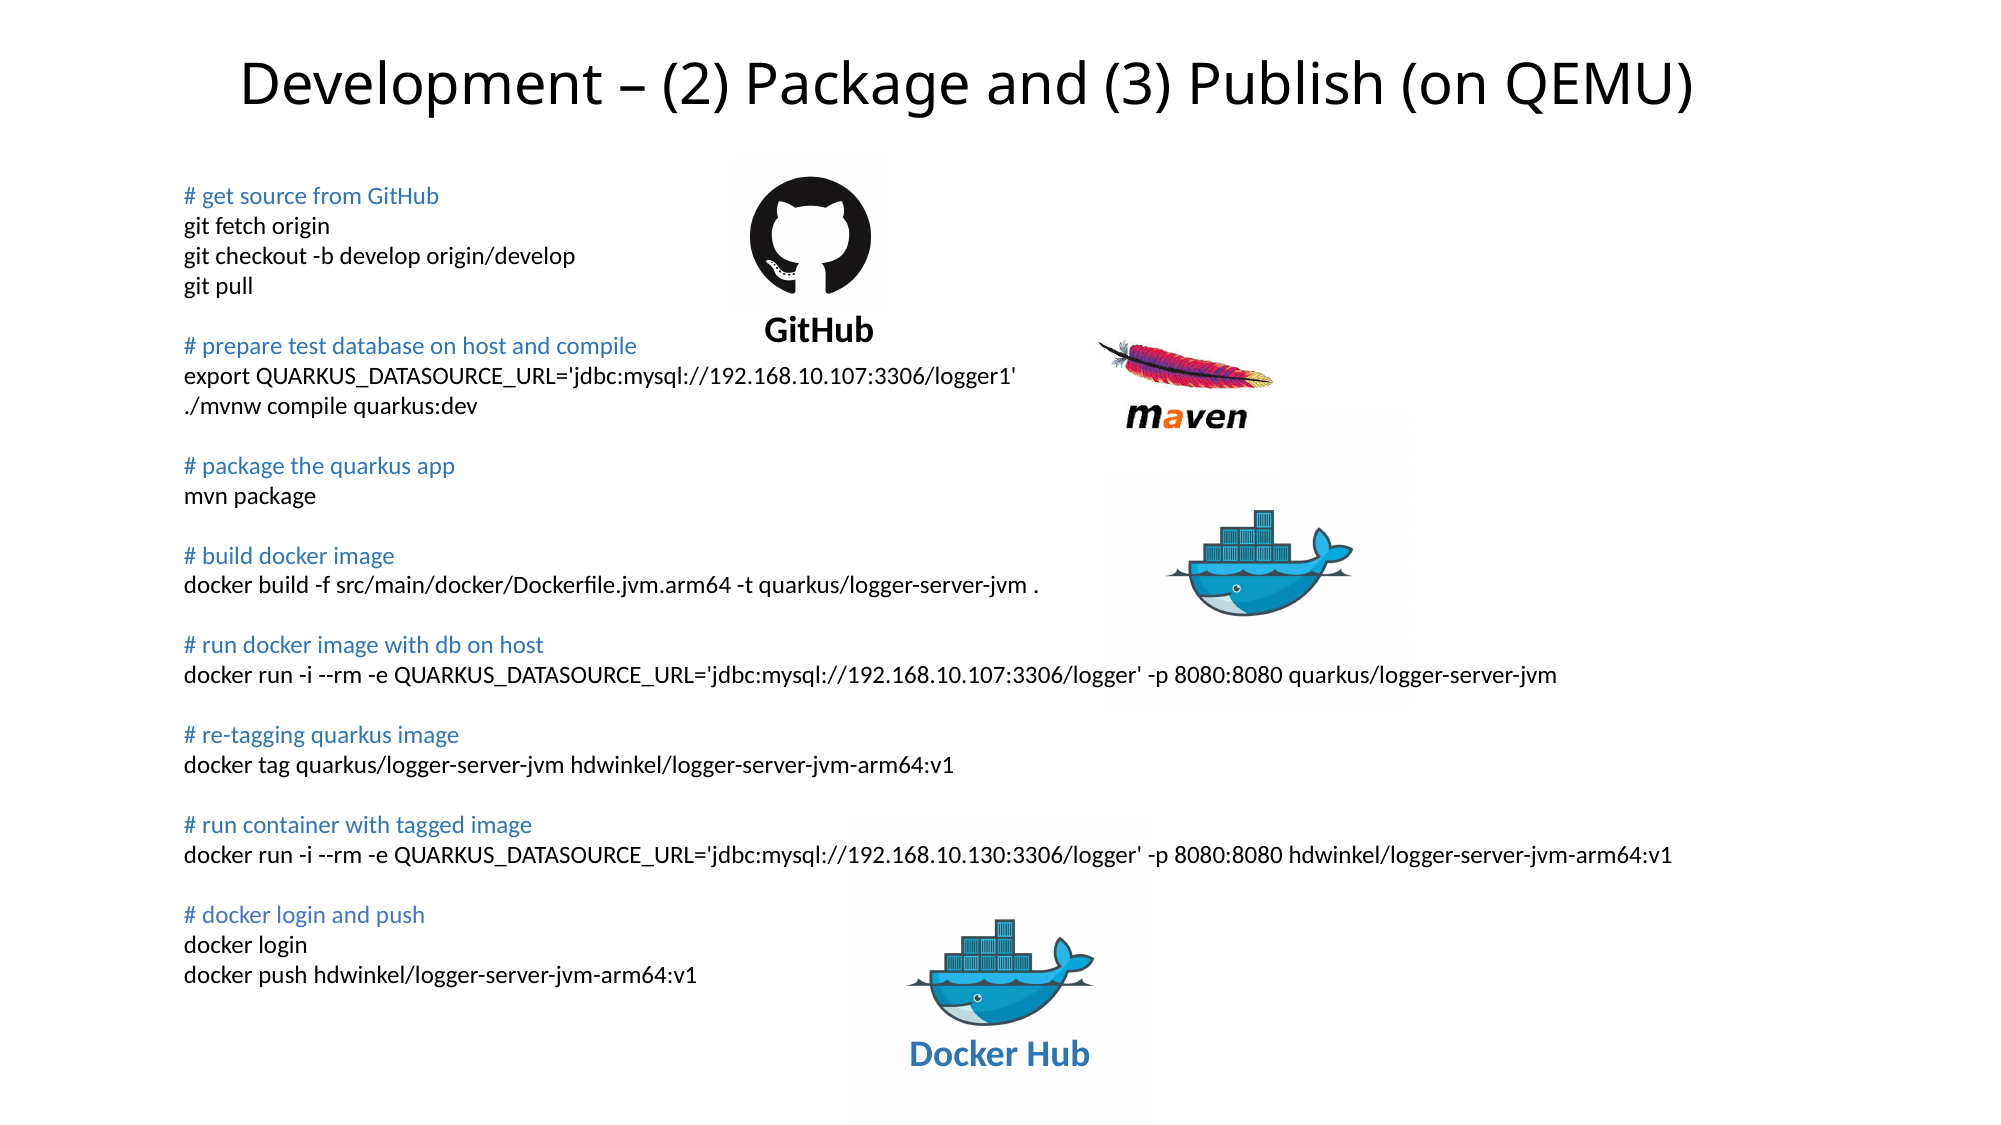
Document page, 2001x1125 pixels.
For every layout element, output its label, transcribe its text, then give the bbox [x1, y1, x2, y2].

text_box GitHub [749, 316, 890, 358]
text_box # get source from GitHub git fetch origin git checkout -b develop origin/develop git pull # prepare test database on host and compile export QUARKUS_DATASOURCE_URL='jdbc:mysql://192.168.10.107:3306/logger1' ./mvnw compile quarkus:dev # package the quarkus app mvn package # build docker image docker build -f src/main/docker/Dockerfile.jvm.arm64 -t quarkus/logger-server-jvm . # run docker image with db on host docker run -i --rm -e QUARKUS_DATASOURCE_URL='jdbc:mysql://192.168.10.107:3306/logger' -p 8080:8080 quarkus/logger-server-jvm # re-tagging quarkus image docker tag quarkus/logger-server-jvm hdwinkel/logger-server-jvm-arm64:v1 # run container with tagged image docker run -i --rm -e QUARKUS_DATASOURCE_URL='jdbc:mysql://192.168.10.130:3306/logger' -p 8080:8080 hdwinkel/logger-server-jvm-arm64:v1 # docker login and push docker login docker push hdwinkel/logger-server-jvm-arm64:v1 [169, 172, 1706, 1026]
picture [730, 155, 891, 316]
title Development – (2) Package and (3) Publish (on QEMU) [217, 32, 1718, 125]
picture [847, 819, 1153, 1125]
picture [1092, 281, 1412, 715]
